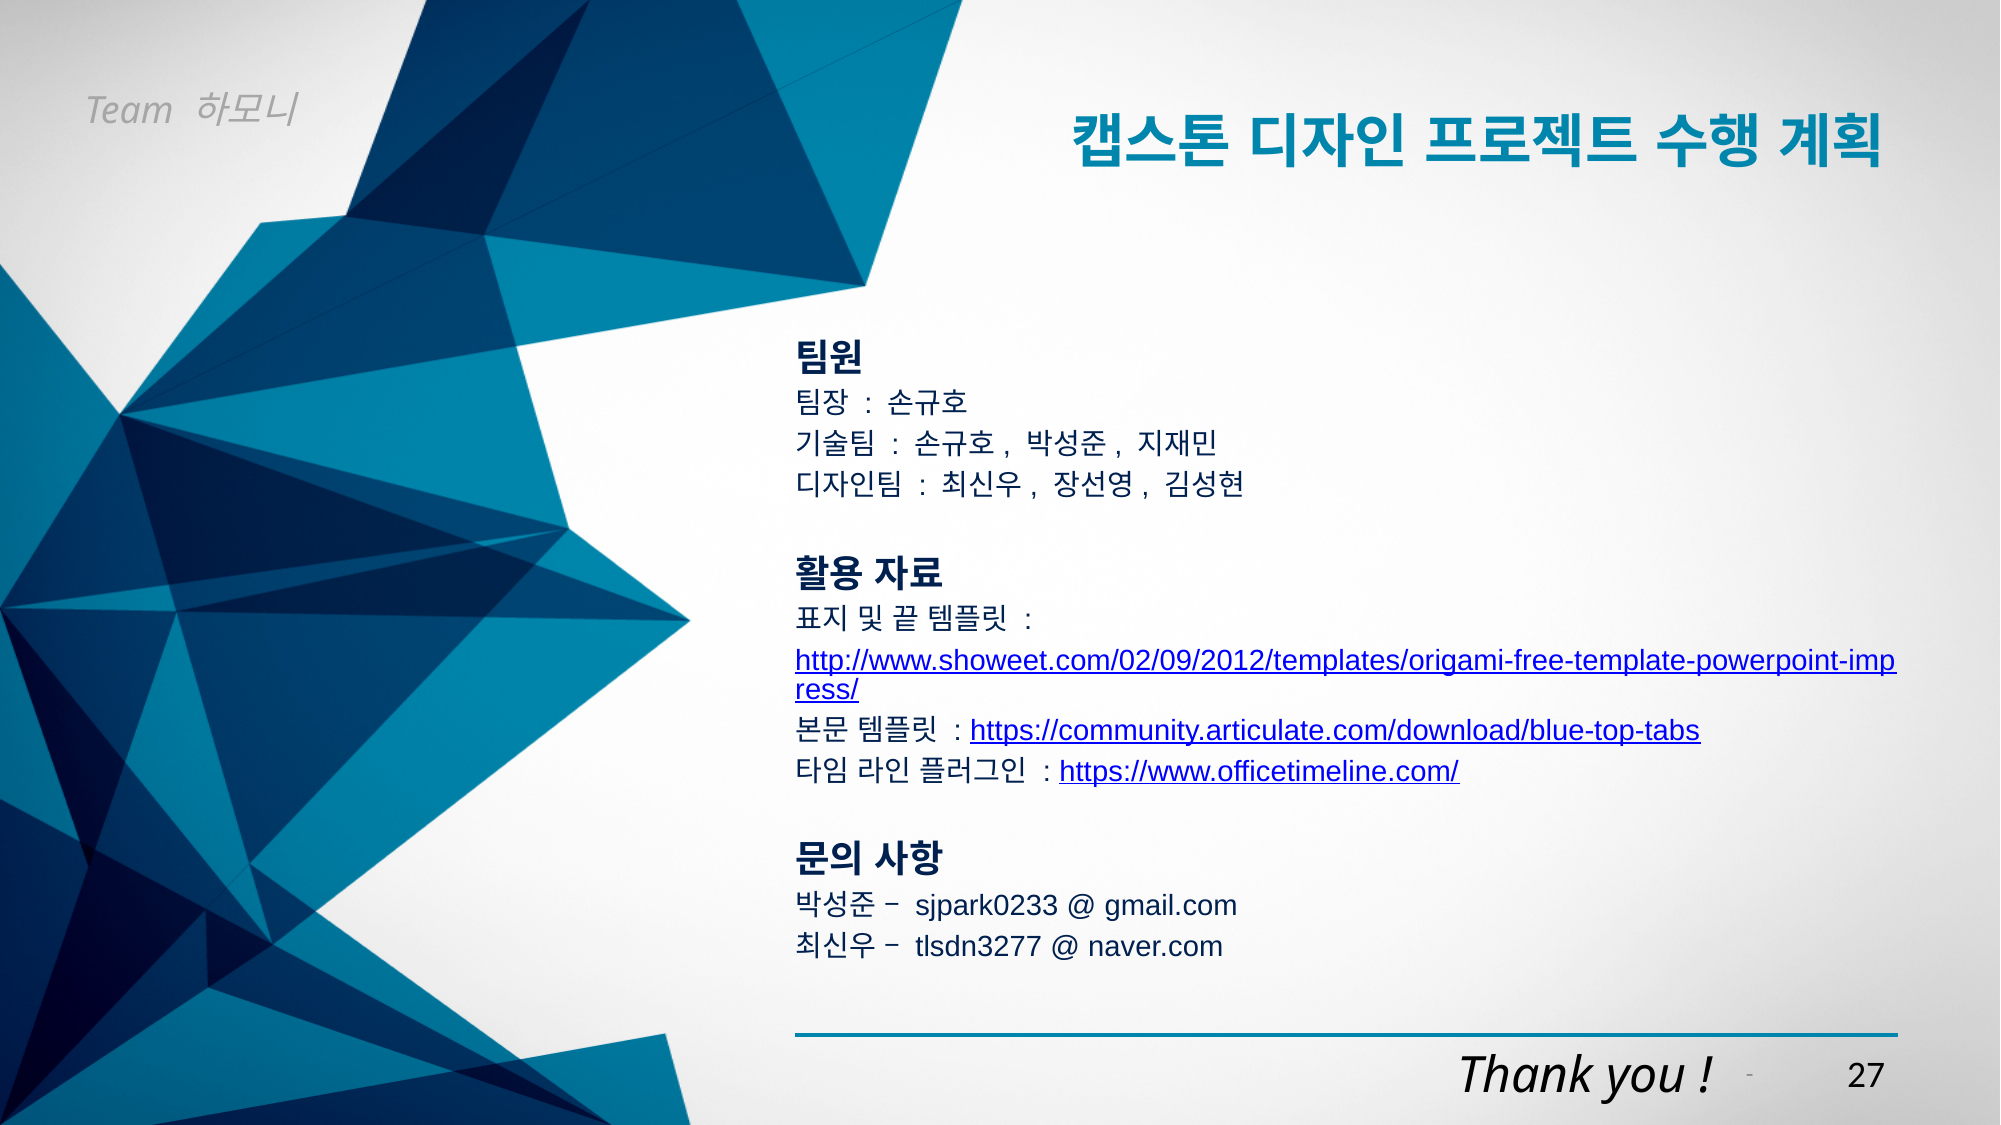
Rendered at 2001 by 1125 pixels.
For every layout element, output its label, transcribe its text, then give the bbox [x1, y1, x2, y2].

footer Thank you ! [1094, 1042, 1728, 1103]
slide_number 27 [1756, 1042, 1900, 1103]
list 팀원 팀장 : 손규호 기술팀 : 손규호, 박성준, 지재민 디자인팀 : 최신우, 장선영, 김성현 활용 자료 표지 및 끝 템플릿 : http://www.showeet.com/02/09/2012/templates/origami-free-template-powerpoint-impress/ 본문 템플릿 : https://community.articulate.com/download/blue-top-tabs 타임 라인 플러그인 : https://www.officetimeline.com/ 문의 사항 박성준 – sjpark0233 @ gmail.com 최신우 – tlsdn3277 @ naver.com [795, 326, 1900, 1005]
title 캡스톤 디자인 프로젝트 수행 계획 [937, 45, 1900, 233]
text_box Team 하모니 [69, 78, 355, 134]
picture [0, 0, 2000, 1125]
